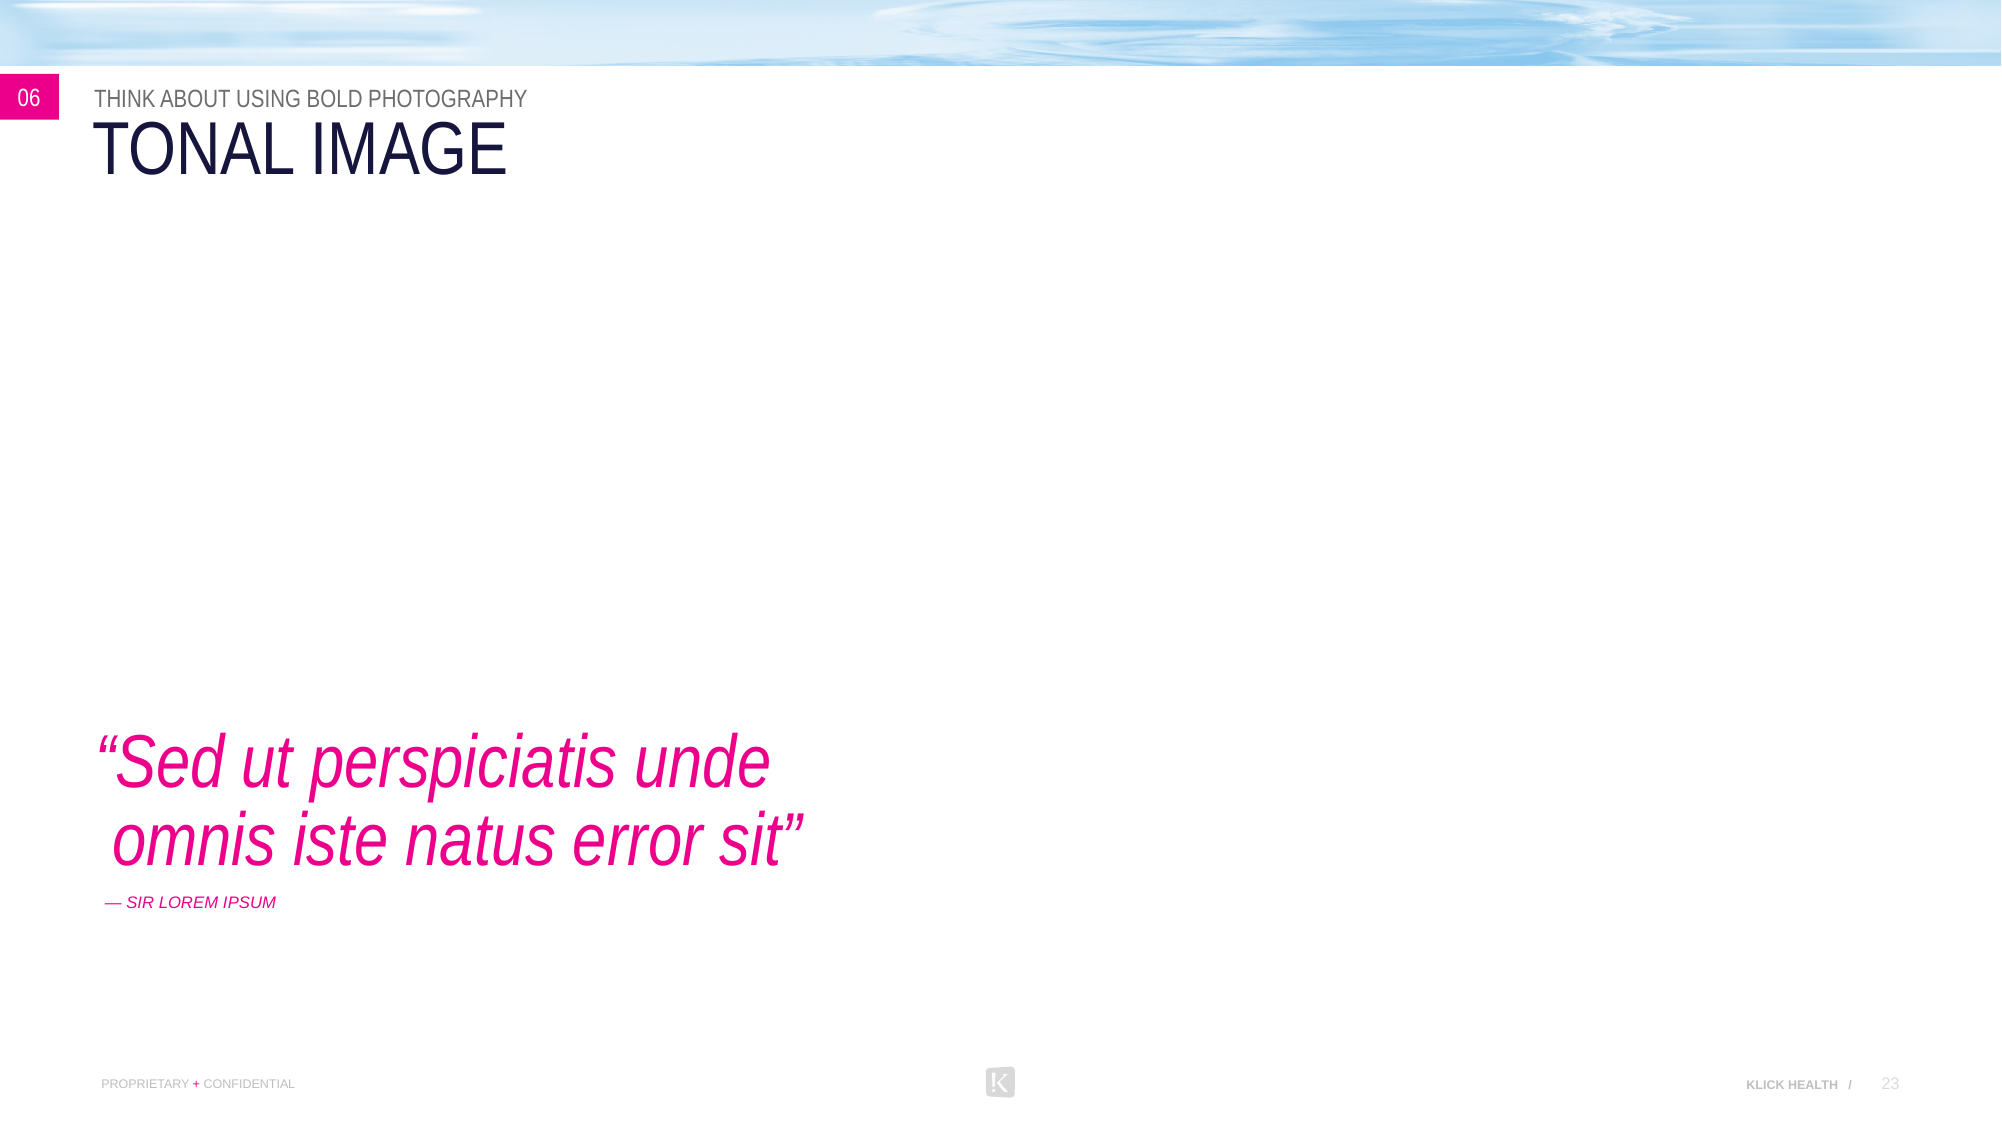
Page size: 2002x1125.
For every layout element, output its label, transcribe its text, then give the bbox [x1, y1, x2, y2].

text_box — SIR LOREM IPSUM [89, 884, 960, 920]
list “Sed ut perspiciatis unde omnis iste natus error sit” [95, 728, 1474, 881]
slide_number 23 [1860, 1072, 1900, 1094]
list Think about using bold PHOTOGRAPHY [87, 83, 1391, 109]
list 06 [0, 77, 59, 120]
picture [0, 0, 2001, 66]
text_box Tonal Image [77, 109, 1878, 186]
